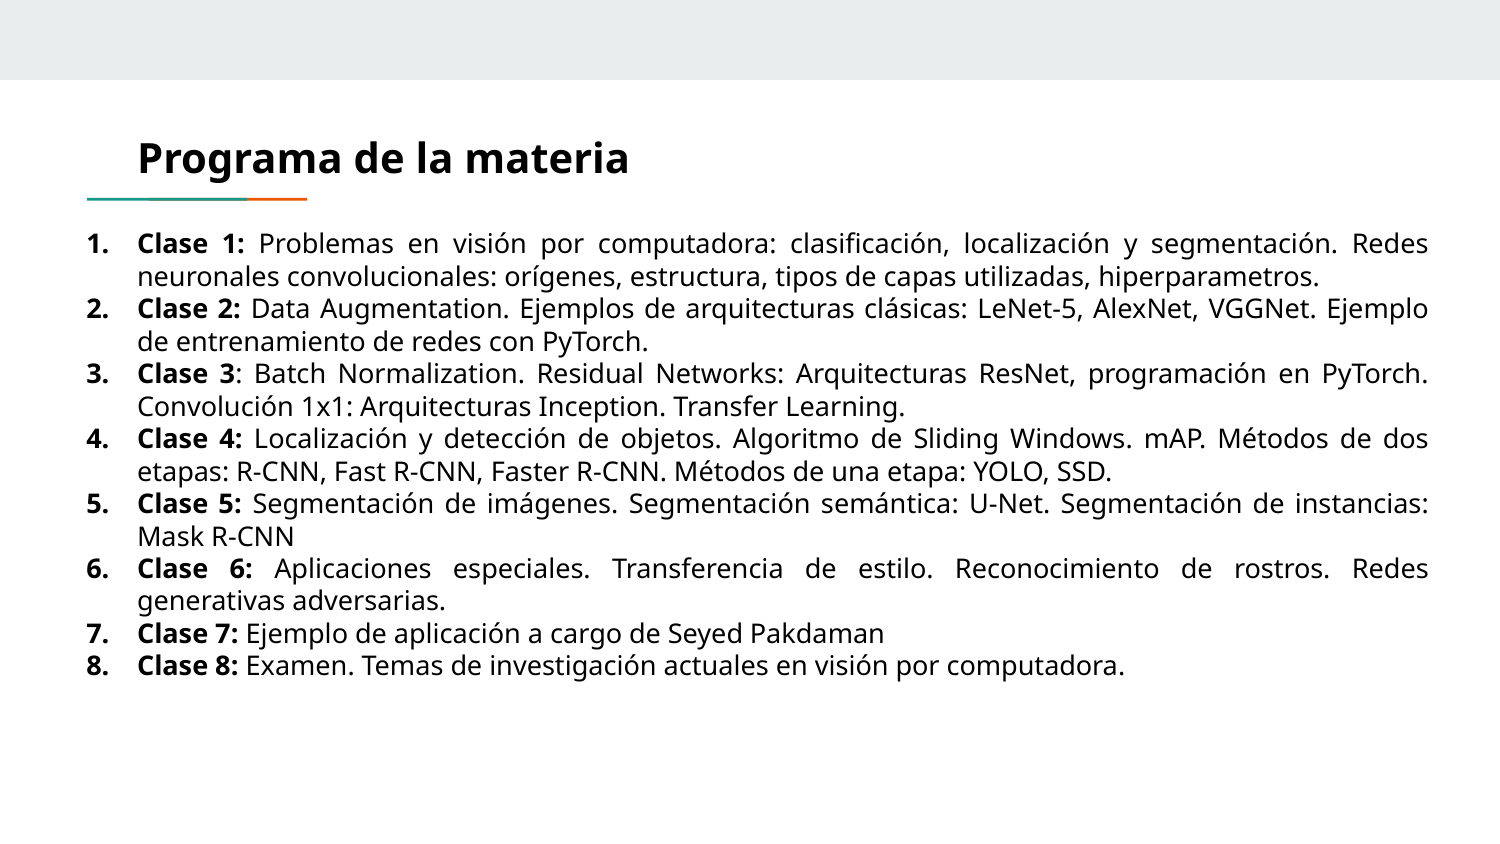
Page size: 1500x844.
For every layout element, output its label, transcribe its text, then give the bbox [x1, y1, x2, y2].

text_box Programa de la materia Clase 1: Problemas en visión por computadora: clasificación, localización y segmentación. Redes neuronales convolucionales: orígenes, estructura, tipos de capas utilizadas, hiperparametros. Clase 2: Data Augmentation. Ejemplos de arquitecturas clásicas: LeNet-5, AlexNet, VGGNet. Ejemplo de entrenamiento de redes con PyTorch. Clase 3: Batch Normalization. Residual Networks: Arquitecturas ResNet, programación en PyTorch. Convolución 1x1: Arquitecturas Inception. Transfer Learning. Clase 4: Localización y detección de objetos. Algoritmo de Sliding Windows. mAP. Métodos de dos etapas: R-CNN, Fast R-CNN, Faster R-CNN. Métodos de una etapa: YOLO, SSD. Clase 5: Segmentación de imágenes. Segmentación semántica: U-Net. Segmentación de instancias: Mask R-CNN Clase 6: Aplicaciones especiales. Transferencia de estilo. Reconocimiento de rostros. Redes generativas adversarias. Clase 7: Ejemplo de aplicación a cargo de Seyed Pakdaman Clase 8: Examen. Temas de investigación actuales en visión por computadora. [47, 116, 1444, 697]
